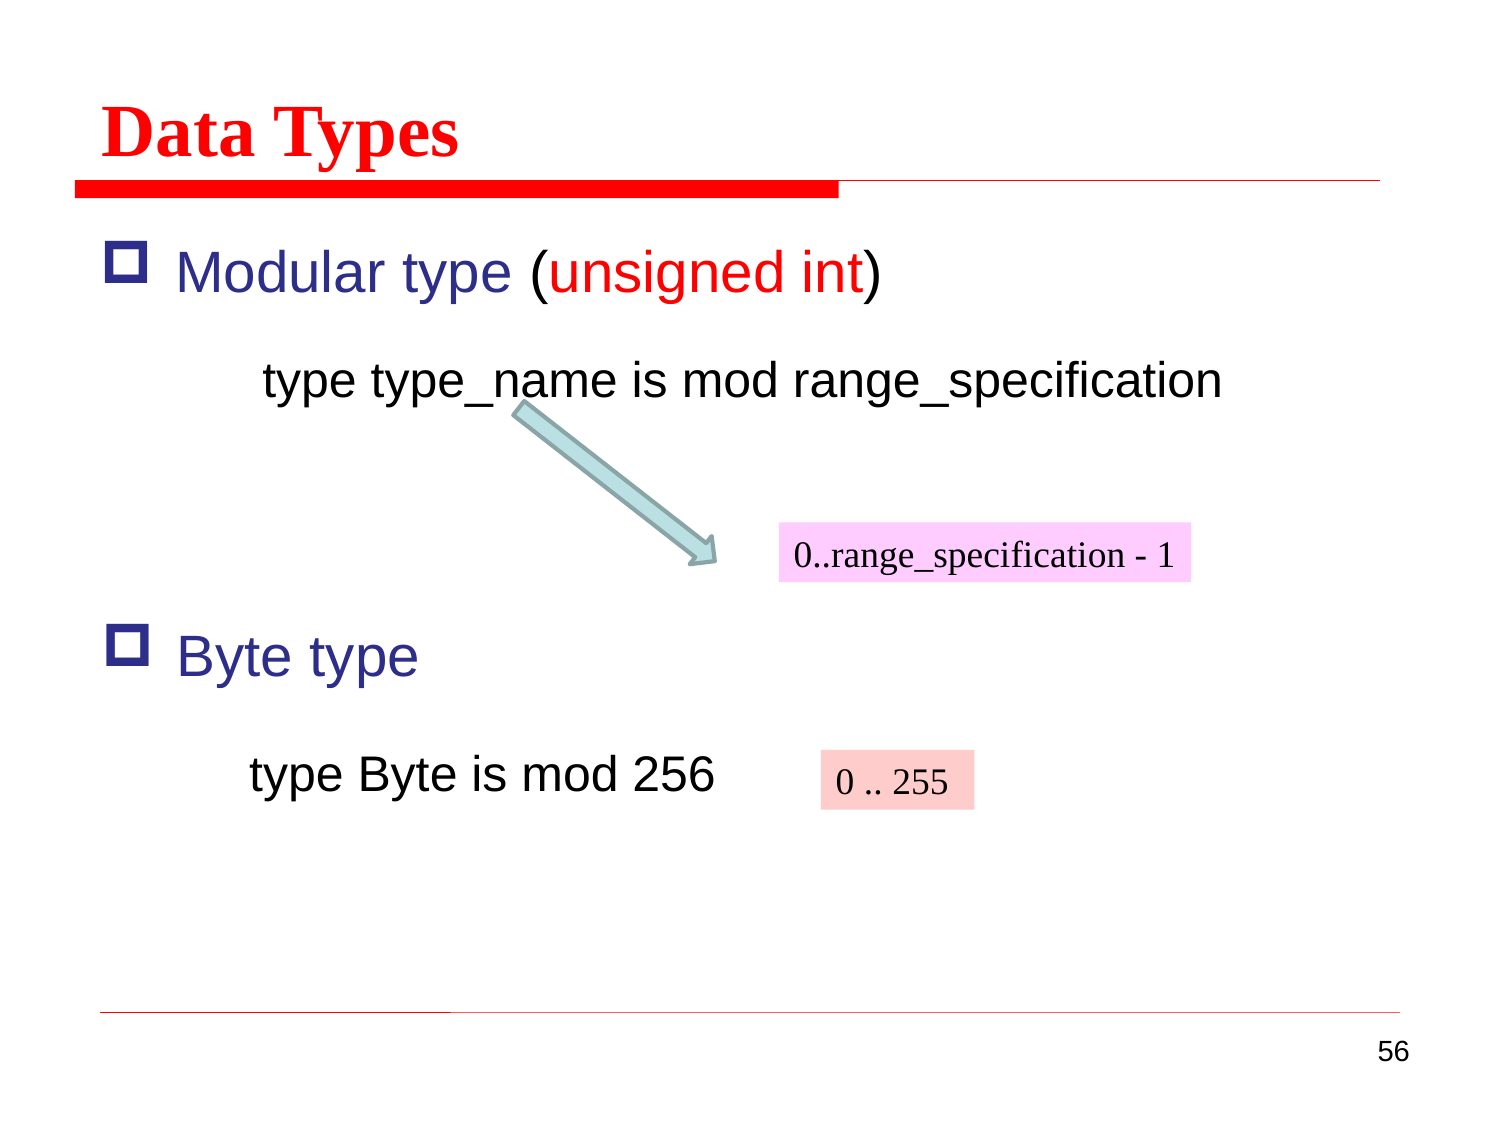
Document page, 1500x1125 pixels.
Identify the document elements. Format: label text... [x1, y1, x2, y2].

slide_number 56 [1074, 1024, 1426, 1103]
text_box [511, 398, 717, 567]
text_box type type_name is mod range_specification [247, 340, 1239, 415]
text_box Byte type [101, 637, 421, 688]
text_box 0..range_specification - 1 [778, 522, 1192, 583]
text_box 0 .. 255 [820, 749, 975, 810]
text_box Modular type (unsigned int) [100, 253, 1378, 305]
text_box type Byte is mod 256 [234, 734, 732, 810]
text_box Data Types [101, 101, 460, 172]
